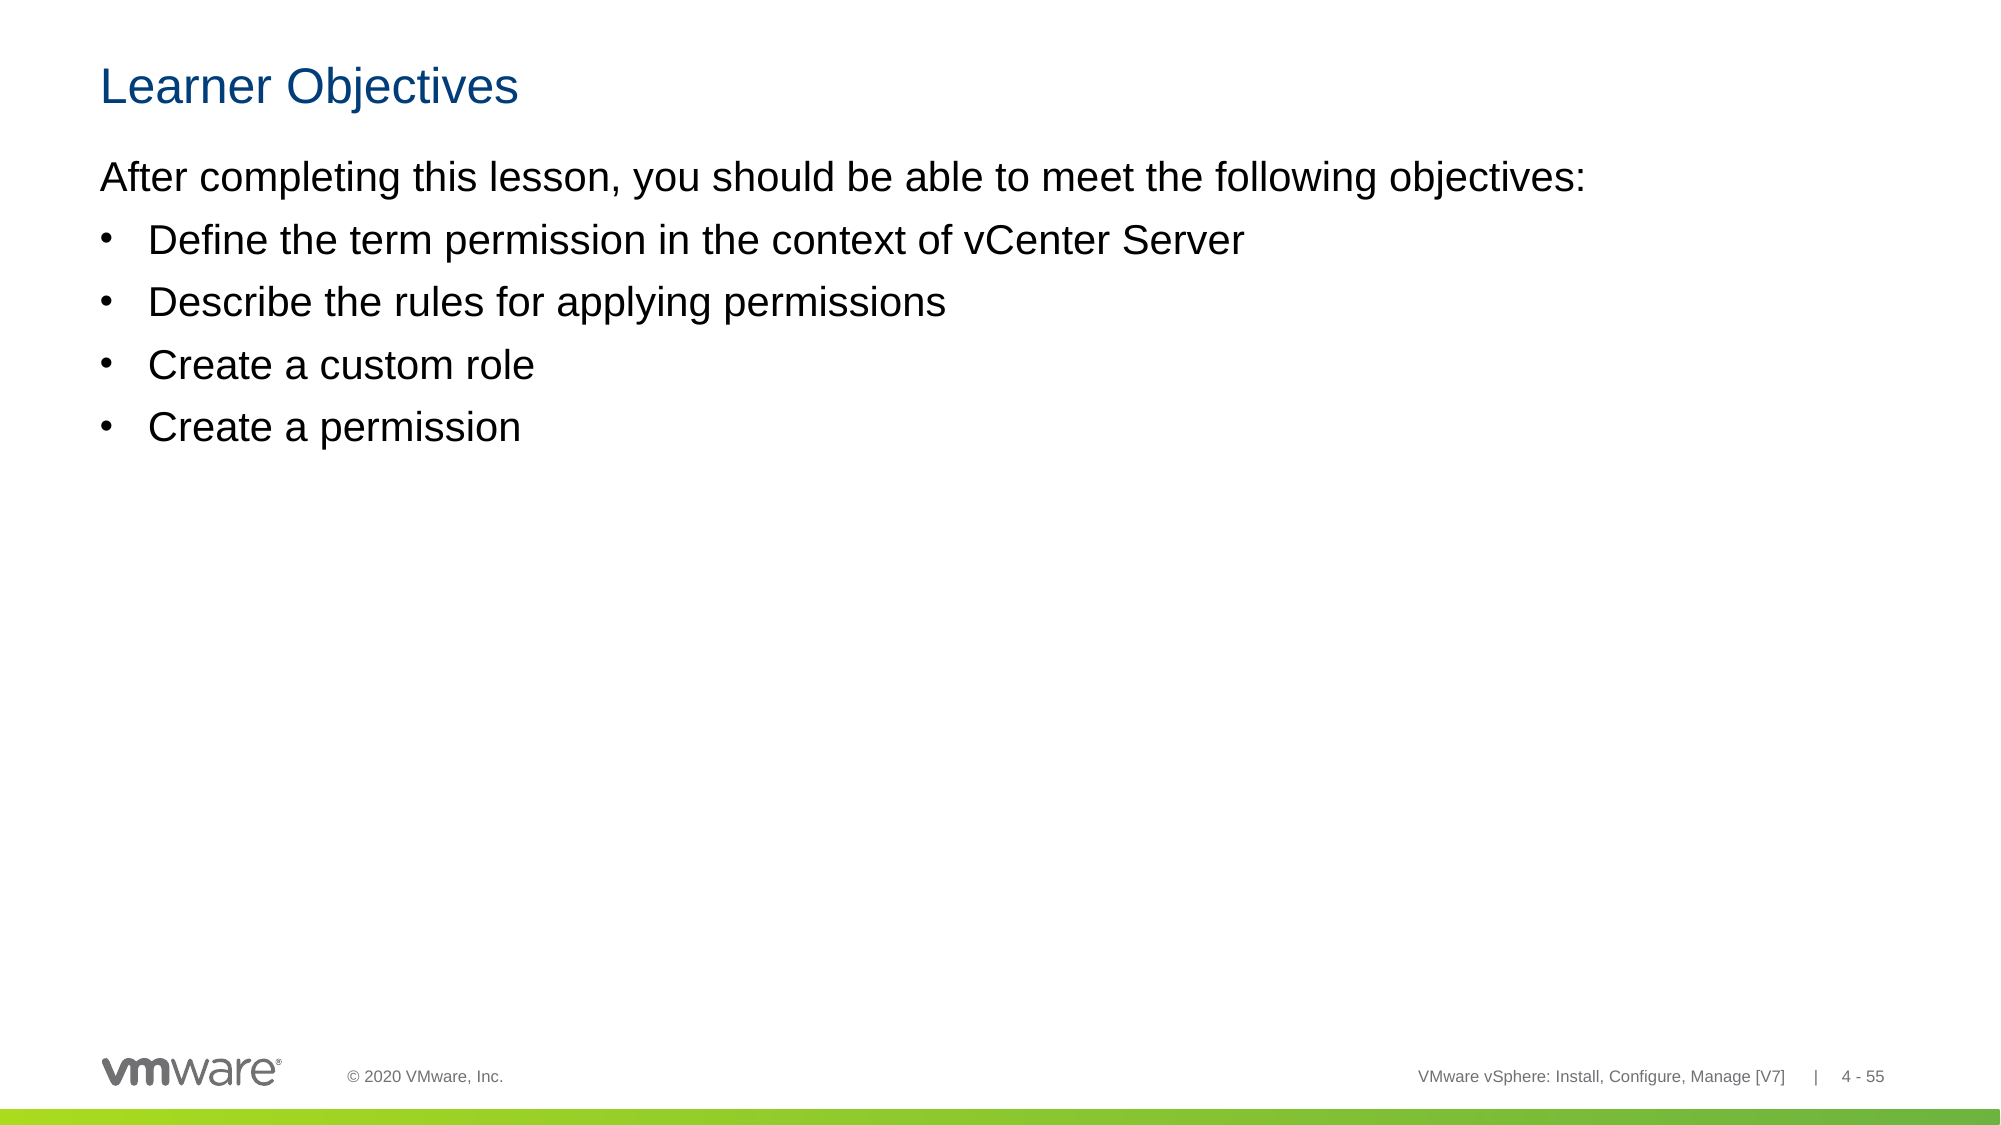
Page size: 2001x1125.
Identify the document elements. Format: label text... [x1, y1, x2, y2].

footer VMware vSphere: Install, Configure, Manage [V7] | 4 - 55 [545, 1060, 1900, 1110]
list After completing this lesson, you should be able to meet the following objectives: Define the term permission in the context of vCenter Server Describe the rules for applying permissions Create a custom role Create a permission [99, 149, 1900, 1047]
title Learner Objectives [99, 54, 1900, 113]
